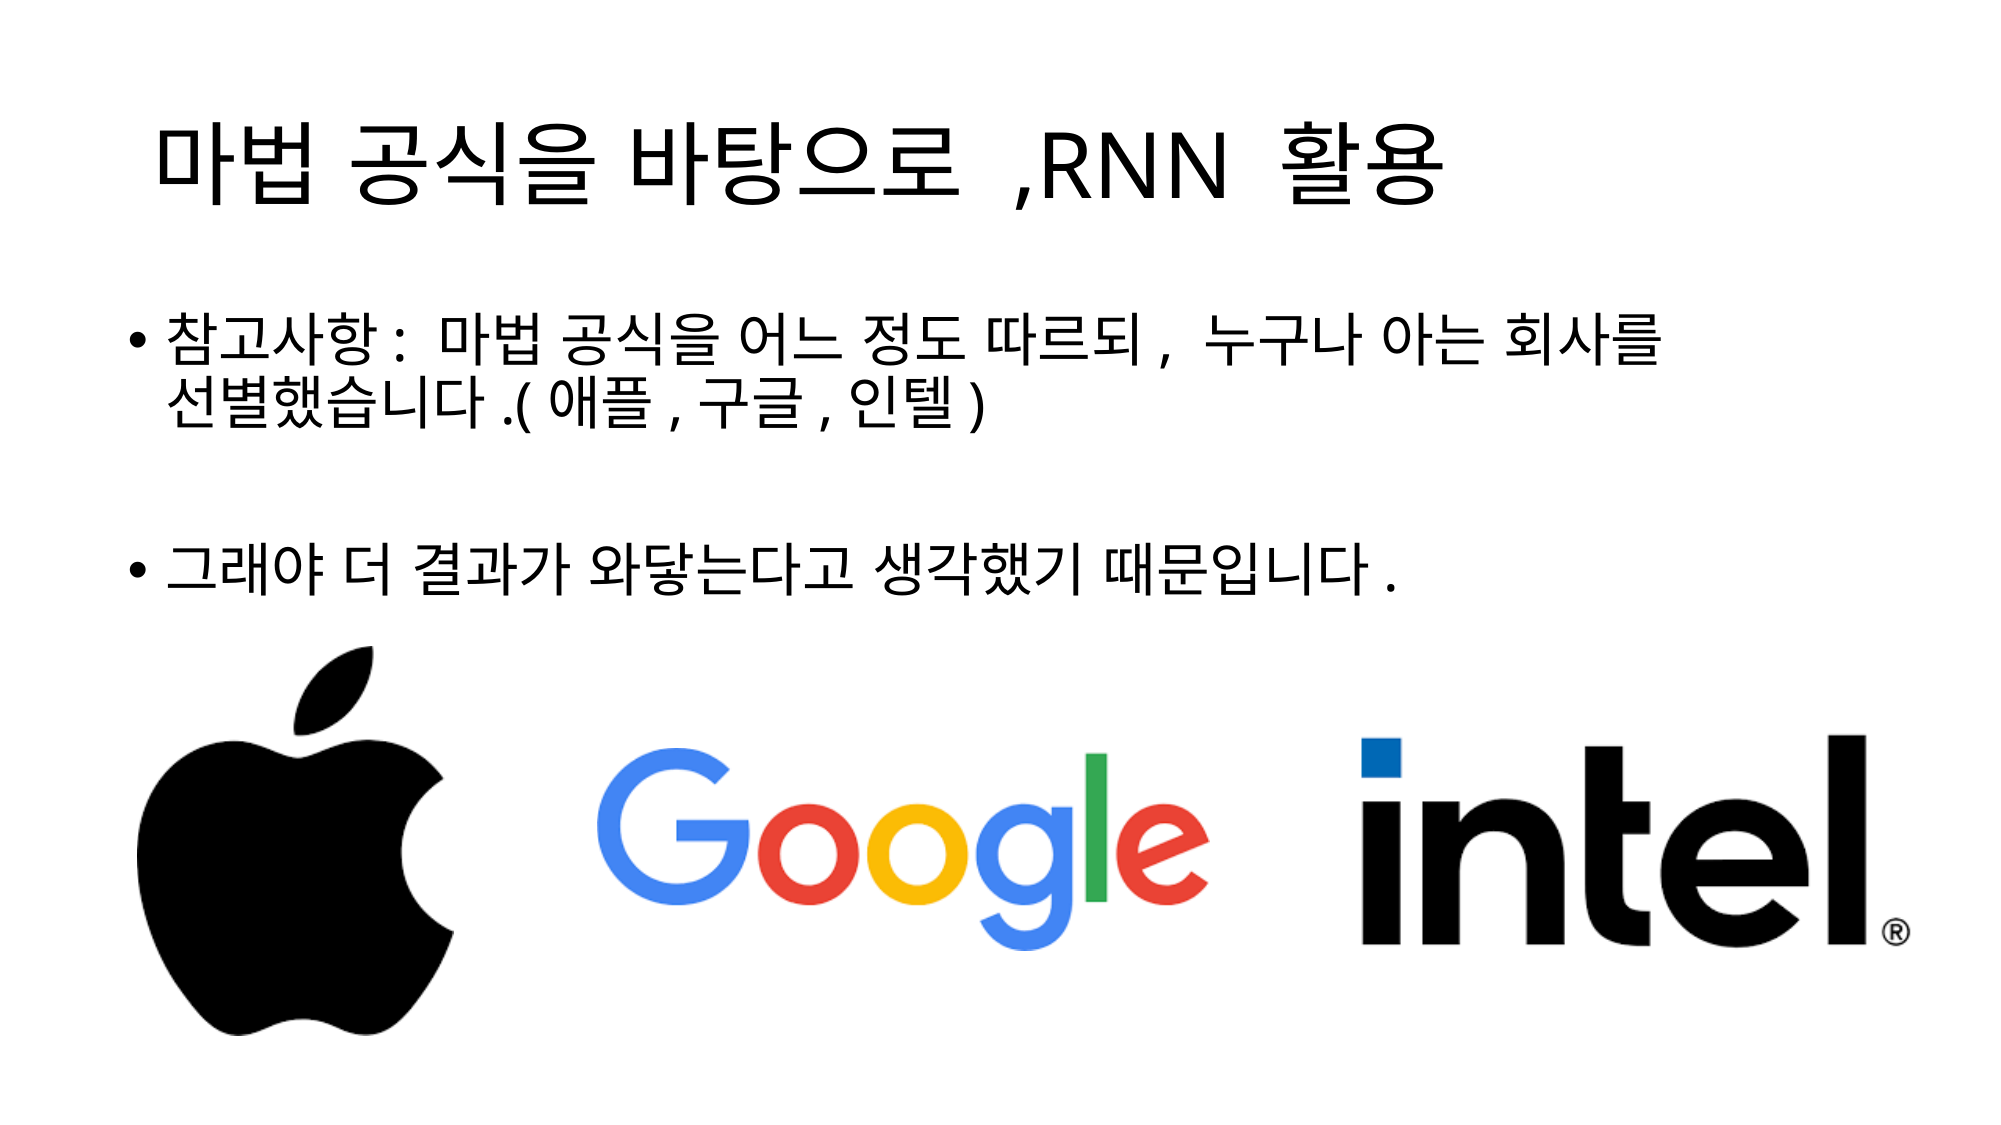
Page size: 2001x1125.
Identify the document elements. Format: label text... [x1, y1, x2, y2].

picture [137, 646, 454, 1036]
picture [1353, 731, 1915, 951]
list 참고사항: 마법 공식을 어느 정도 따르되, 누구나 아는 회사를 선별했습니다.(애플,구글,인텔) 그래야 더 결과가 와닿는다고 생각했기 때문입니다. [112, 303, 1838, 1018]
picture [597, 748, 1210, 951]
title 마법 공식을 바탕으로 ,RNN 활용 [137, 59, 1863, 278]
